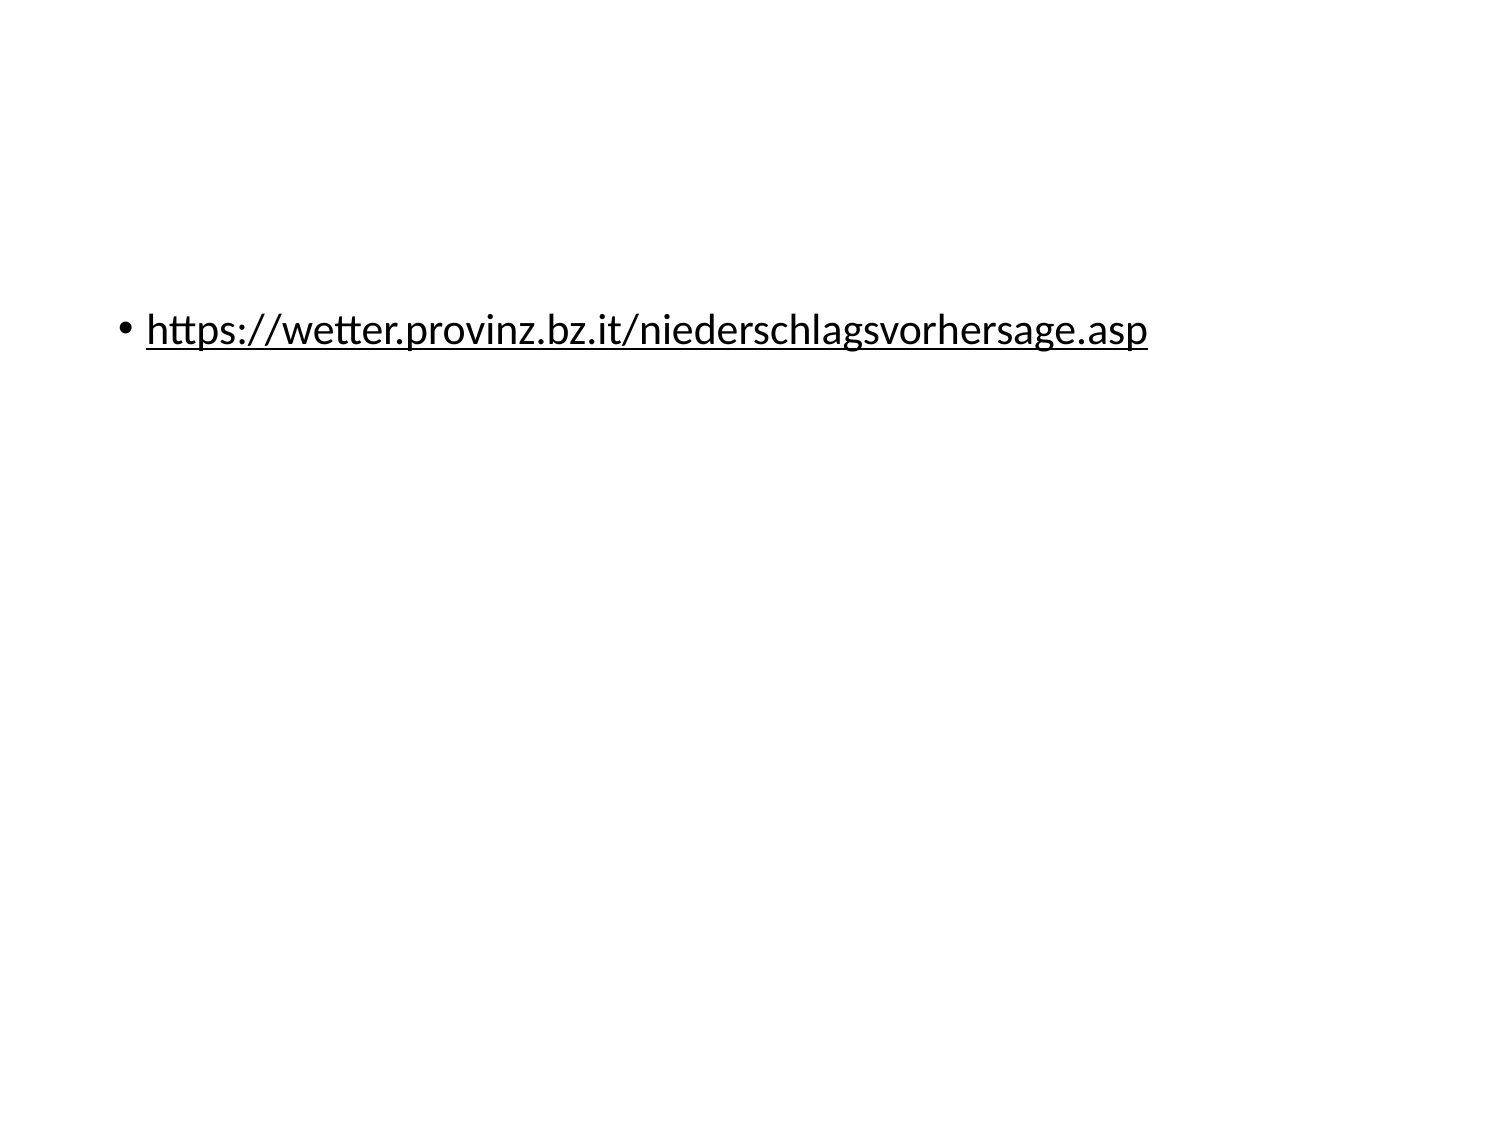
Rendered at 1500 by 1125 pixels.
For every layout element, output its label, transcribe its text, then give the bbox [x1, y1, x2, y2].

list https://wetter.provinz.bz.it/niederschlagsvorhersage.asp [103, 299, 1397, 1014]
